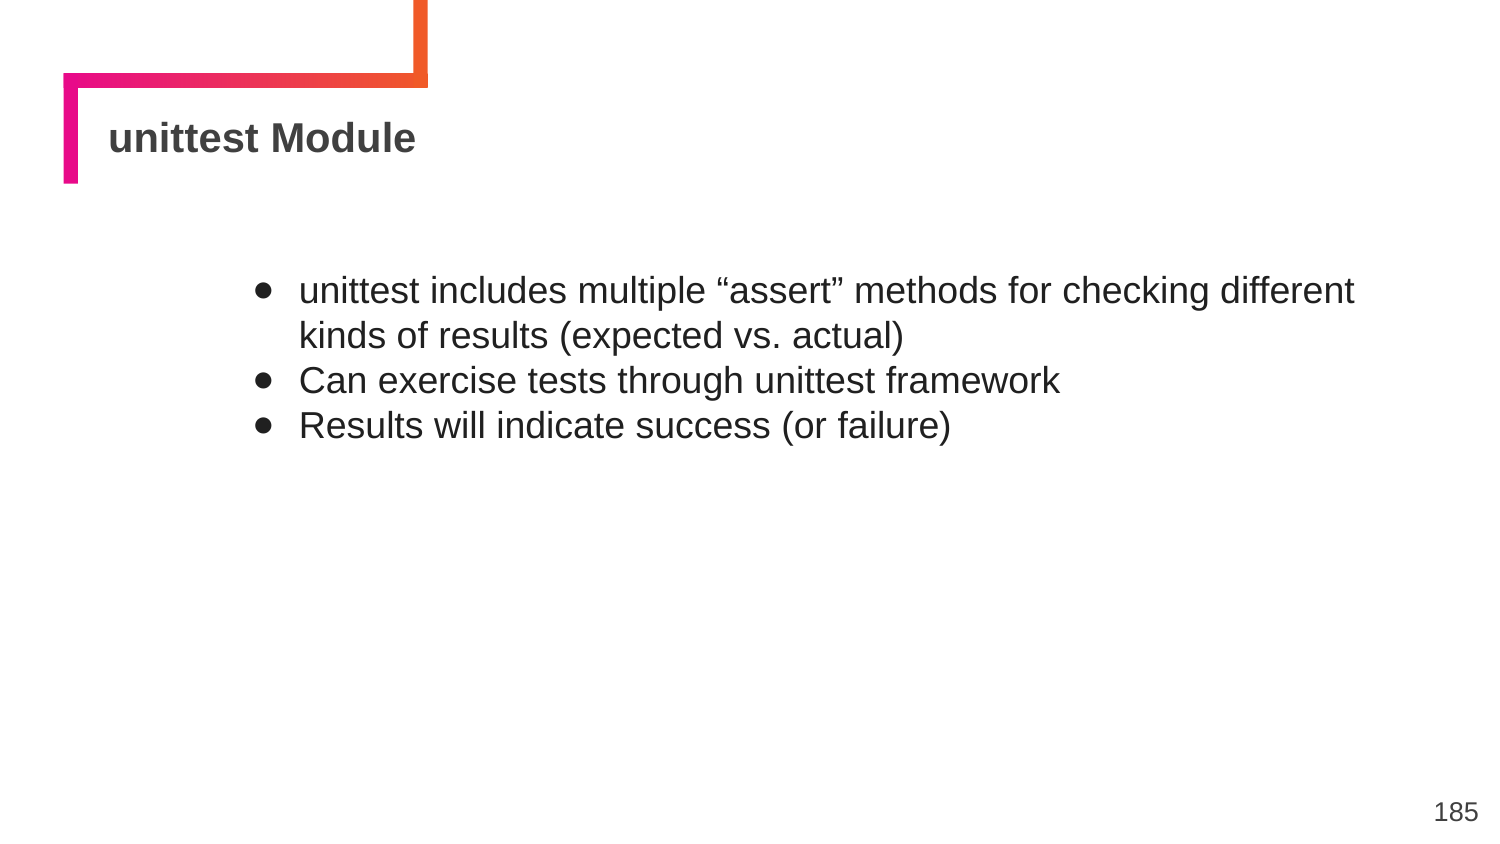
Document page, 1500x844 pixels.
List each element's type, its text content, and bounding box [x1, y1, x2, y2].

slide_number ‹#› [1403, 779, 1494, 844]
subtitle unittest includes multiple “assert” methods for checking different kinds of results (expected vs. actual) Can exercise tests through unittest framework Results will indicate success (or failure) [124, 206, 1376, 727]
title unittest Module [100, 117, 1455, 169]
